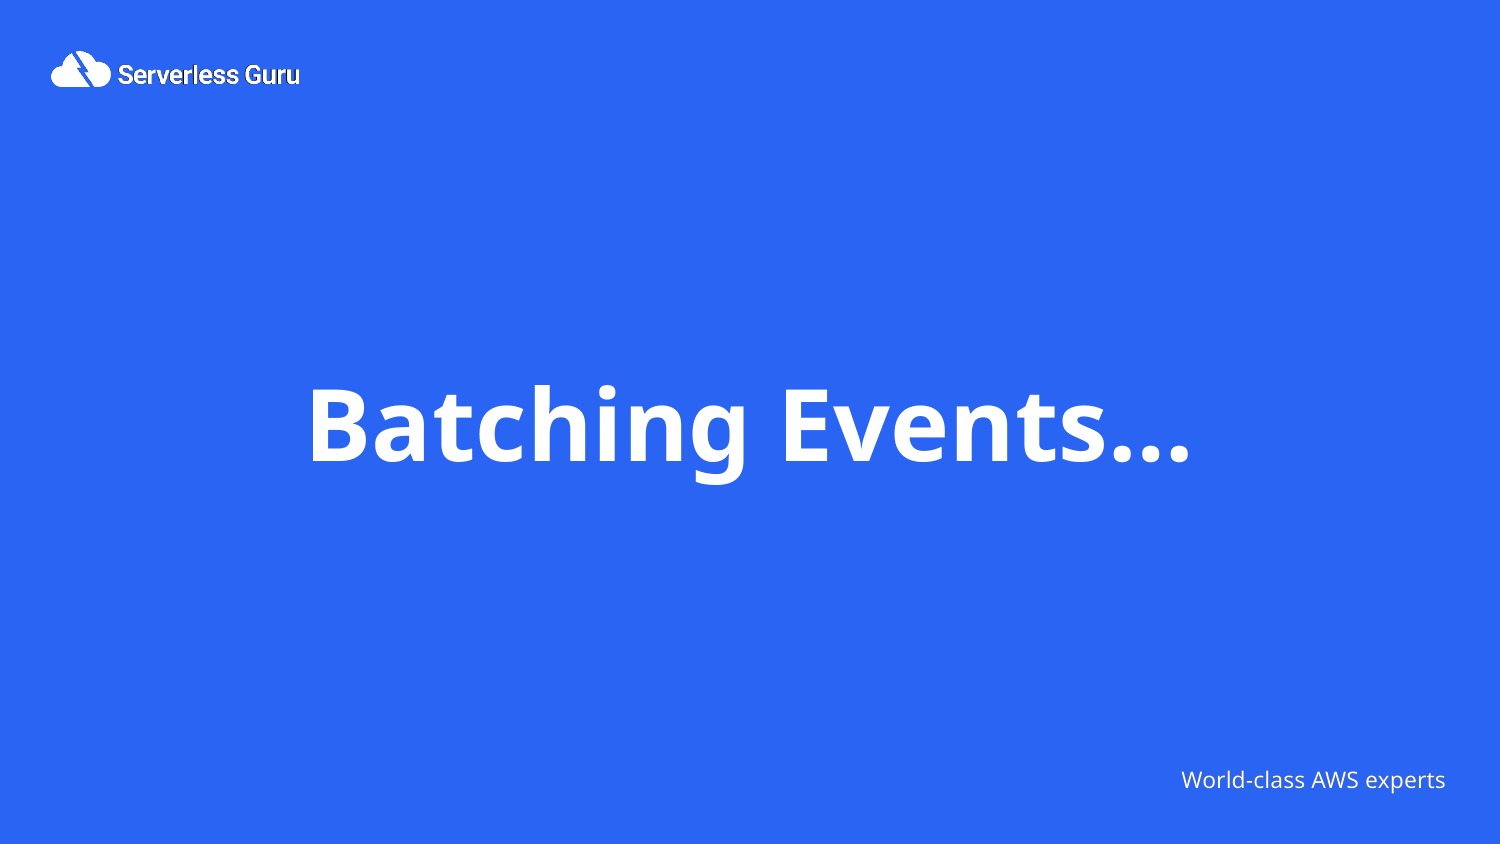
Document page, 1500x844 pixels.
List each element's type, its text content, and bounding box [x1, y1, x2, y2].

picture [51, 51, 299, 87]
title Batching Events… [264, 319, 1236, 524]
